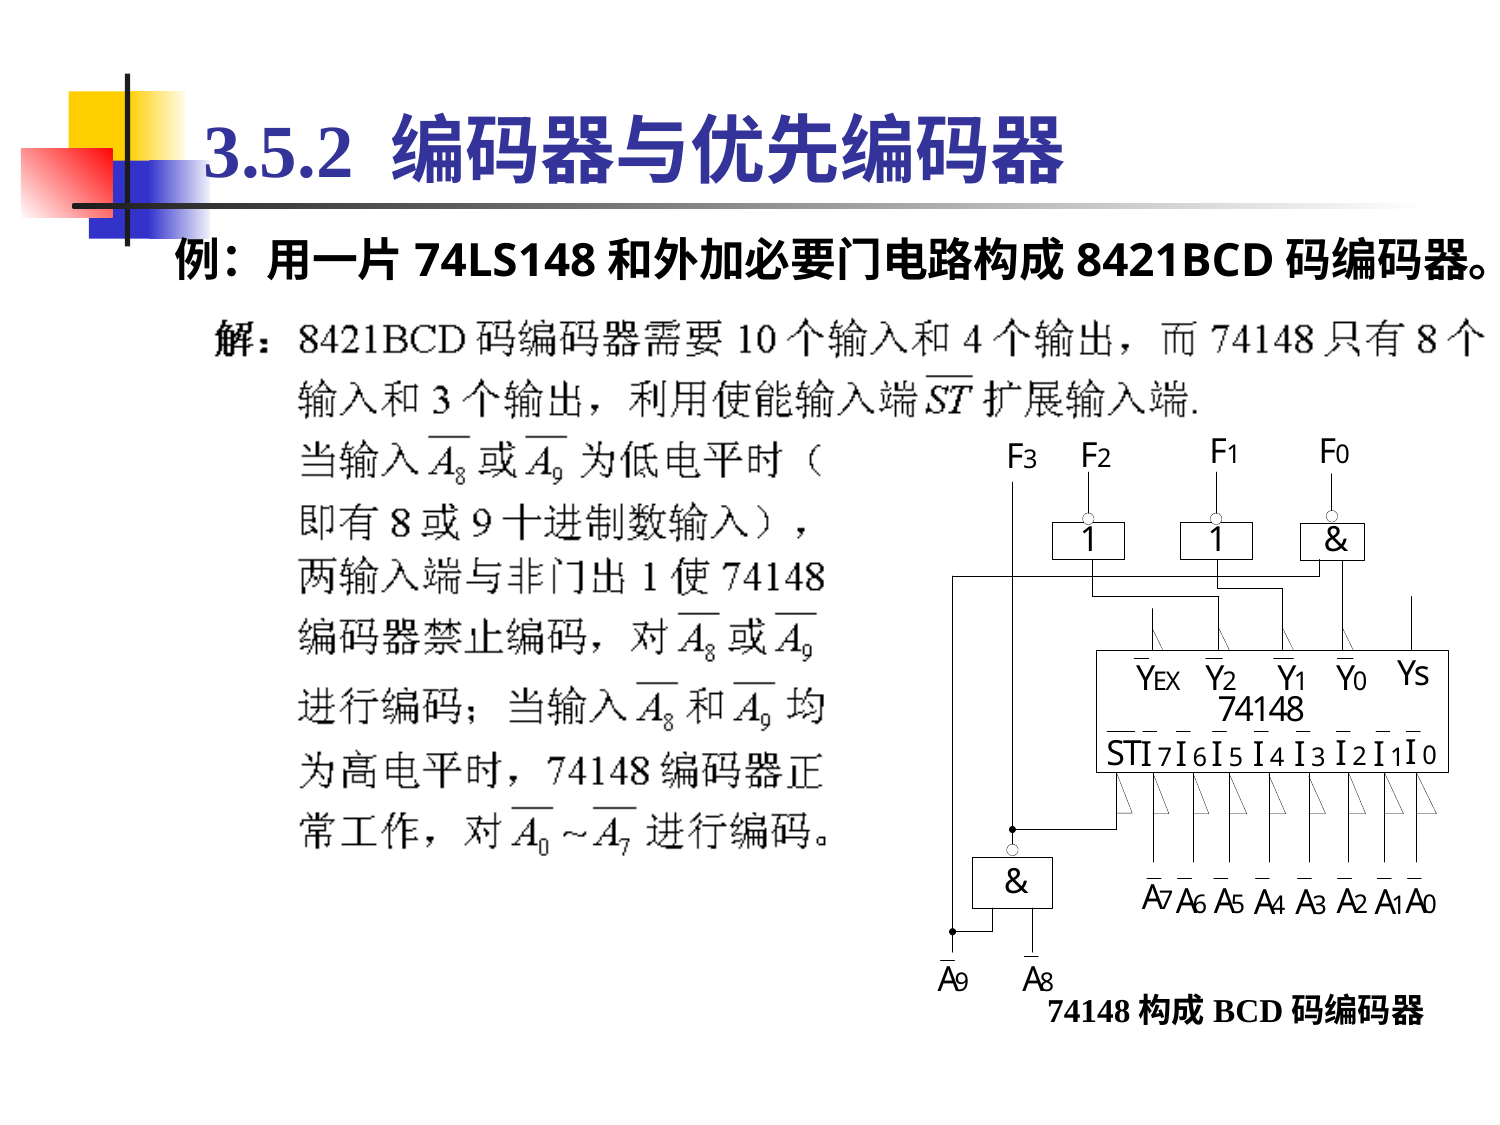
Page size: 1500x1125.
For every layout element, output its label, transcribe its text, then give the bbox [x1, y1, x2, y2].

text_box 例：用一片74LS148和外加必要门电路构成8421BCD码编码器。 [159, 222, 1500, 293]
title 3.5.2 编码器与优先编码器 [188, 12, 1468, 200]
picture [212, 315, 1488, 863]
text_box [924, 424, 1450, 1038]
